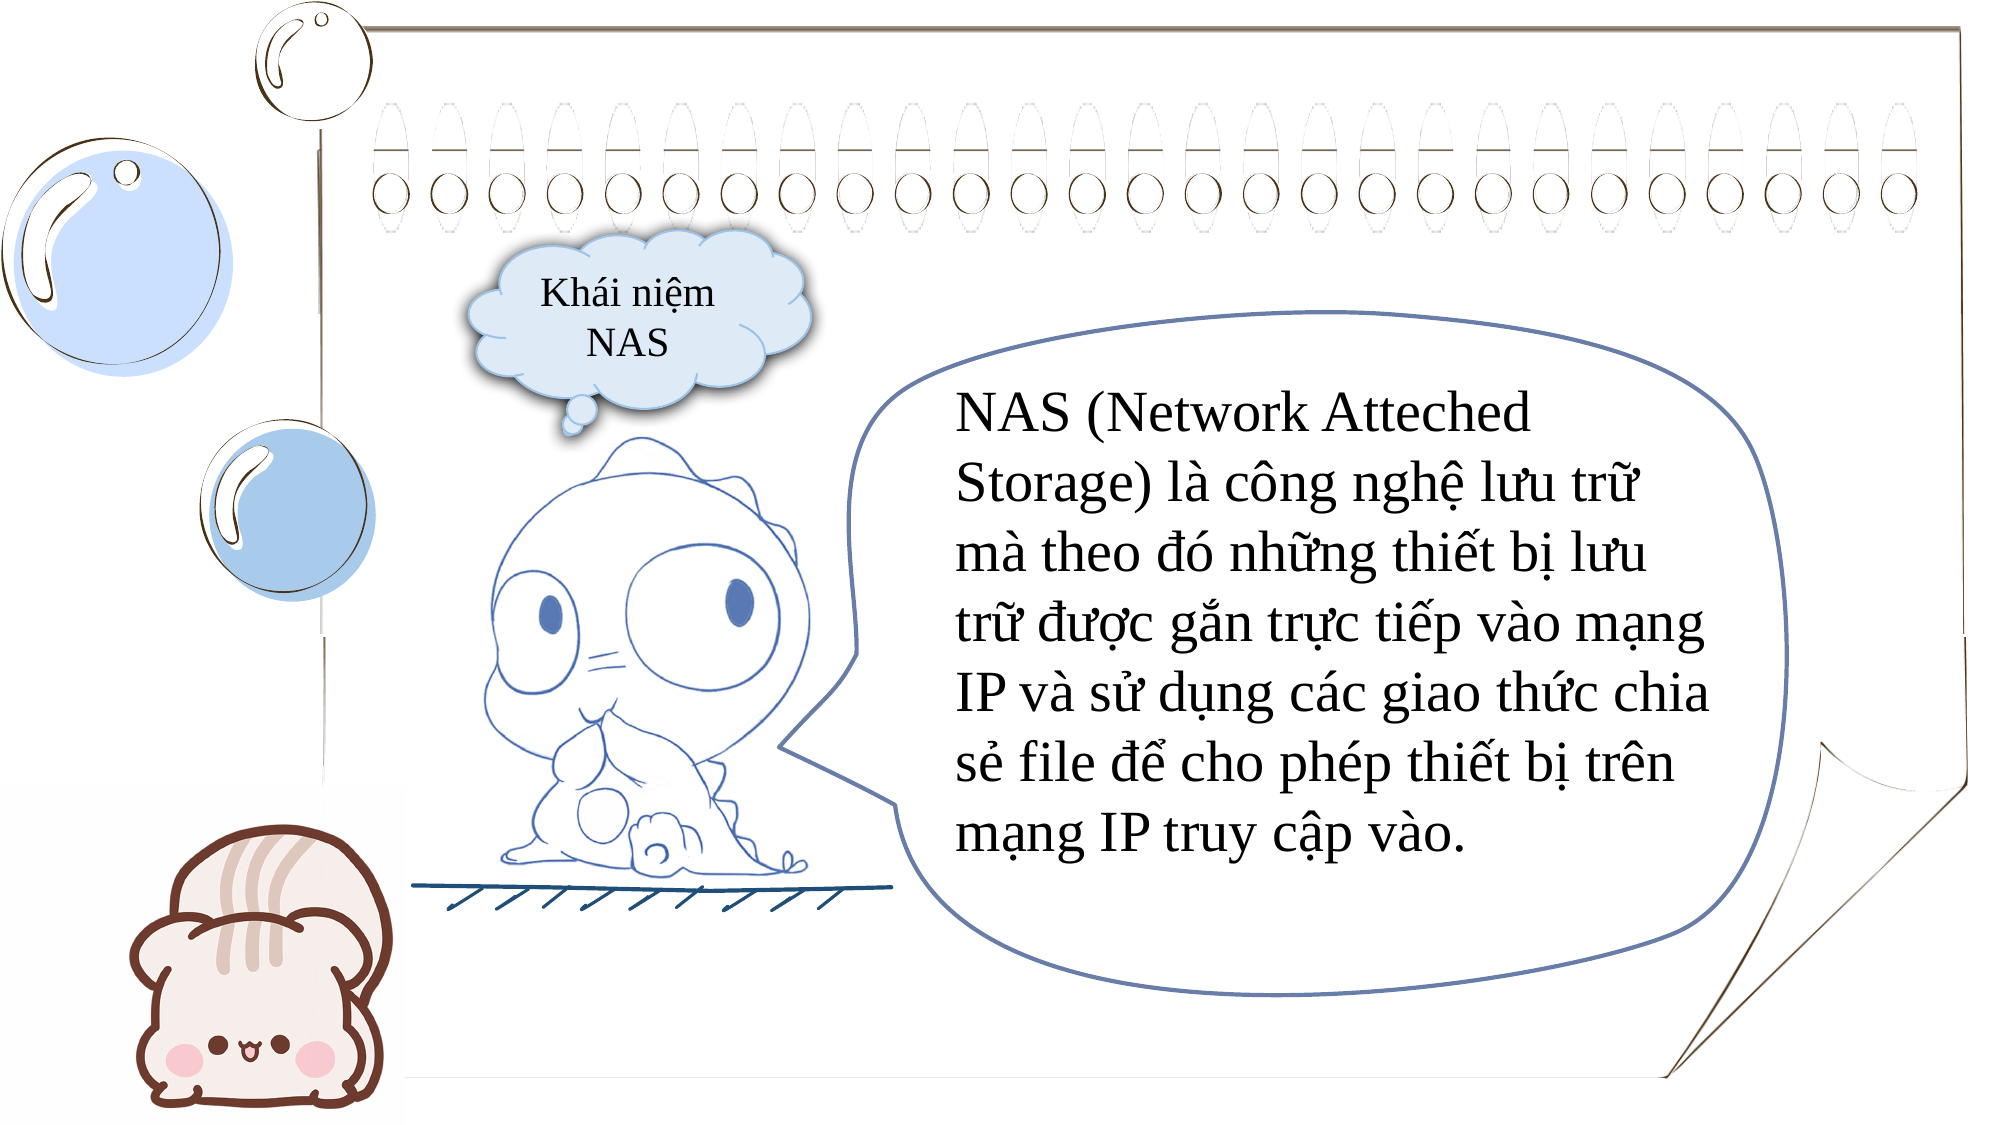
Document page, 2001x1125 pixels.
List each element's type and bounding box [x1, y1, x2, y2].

picture [0, 372, 937, 1125]
text_box [0, 0, 1968, 1079]
